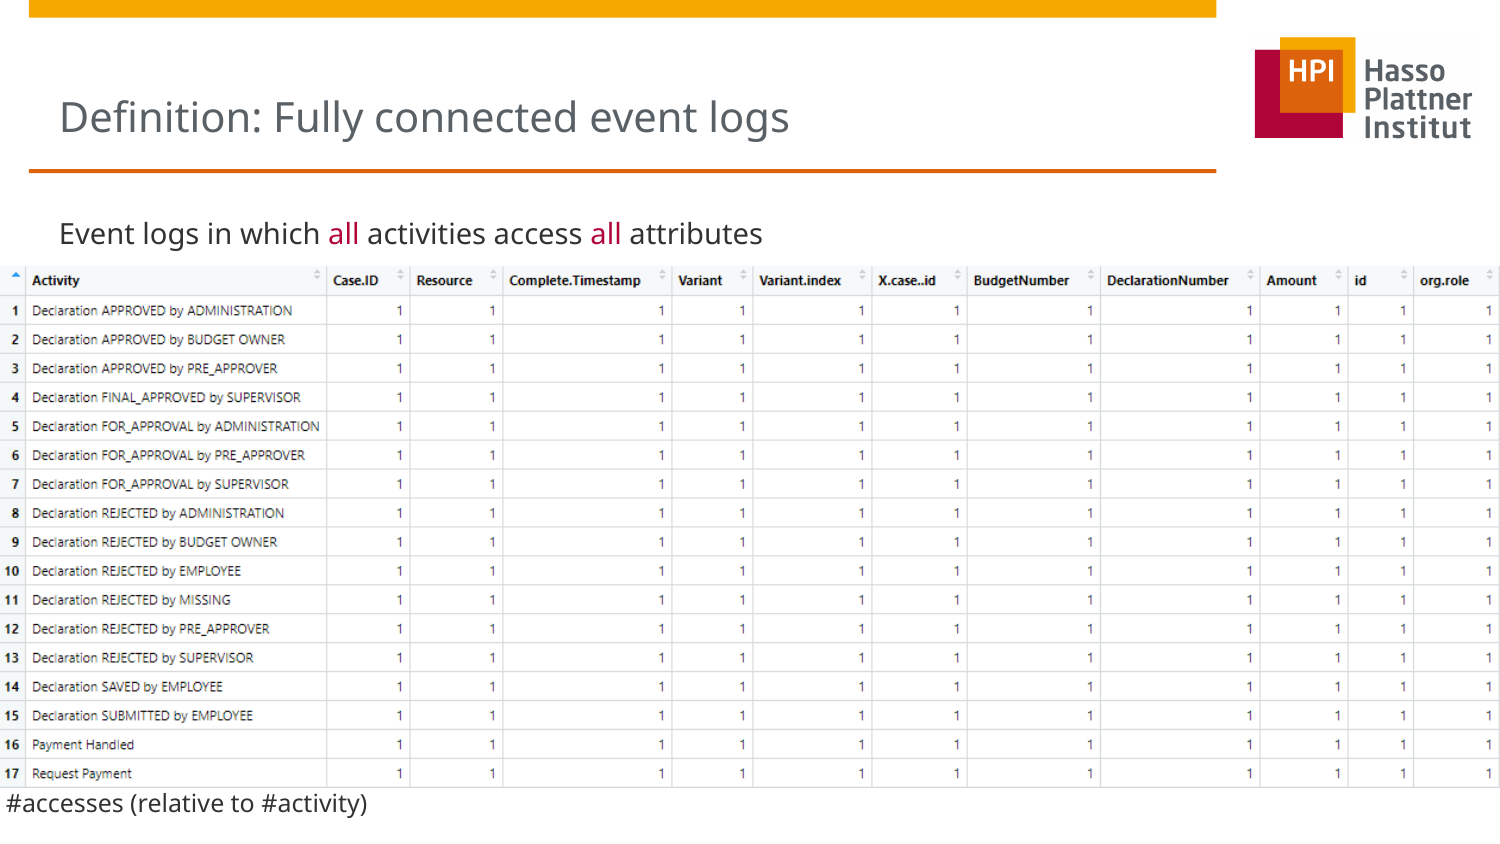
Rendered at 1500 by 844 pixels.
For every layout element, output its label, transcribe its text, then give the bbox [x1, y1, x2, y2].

text_box #accesses (relative to #activity) [5, 797, 467, 826]
picture [0, 266, 1500, 789]
picture [1252, 33, 1477, 142]
list Event logs in which all activities access all attributes [58, 203, 1187, 264]
title Definition: Fully connected event logs [58, 17, 1187, 170]
